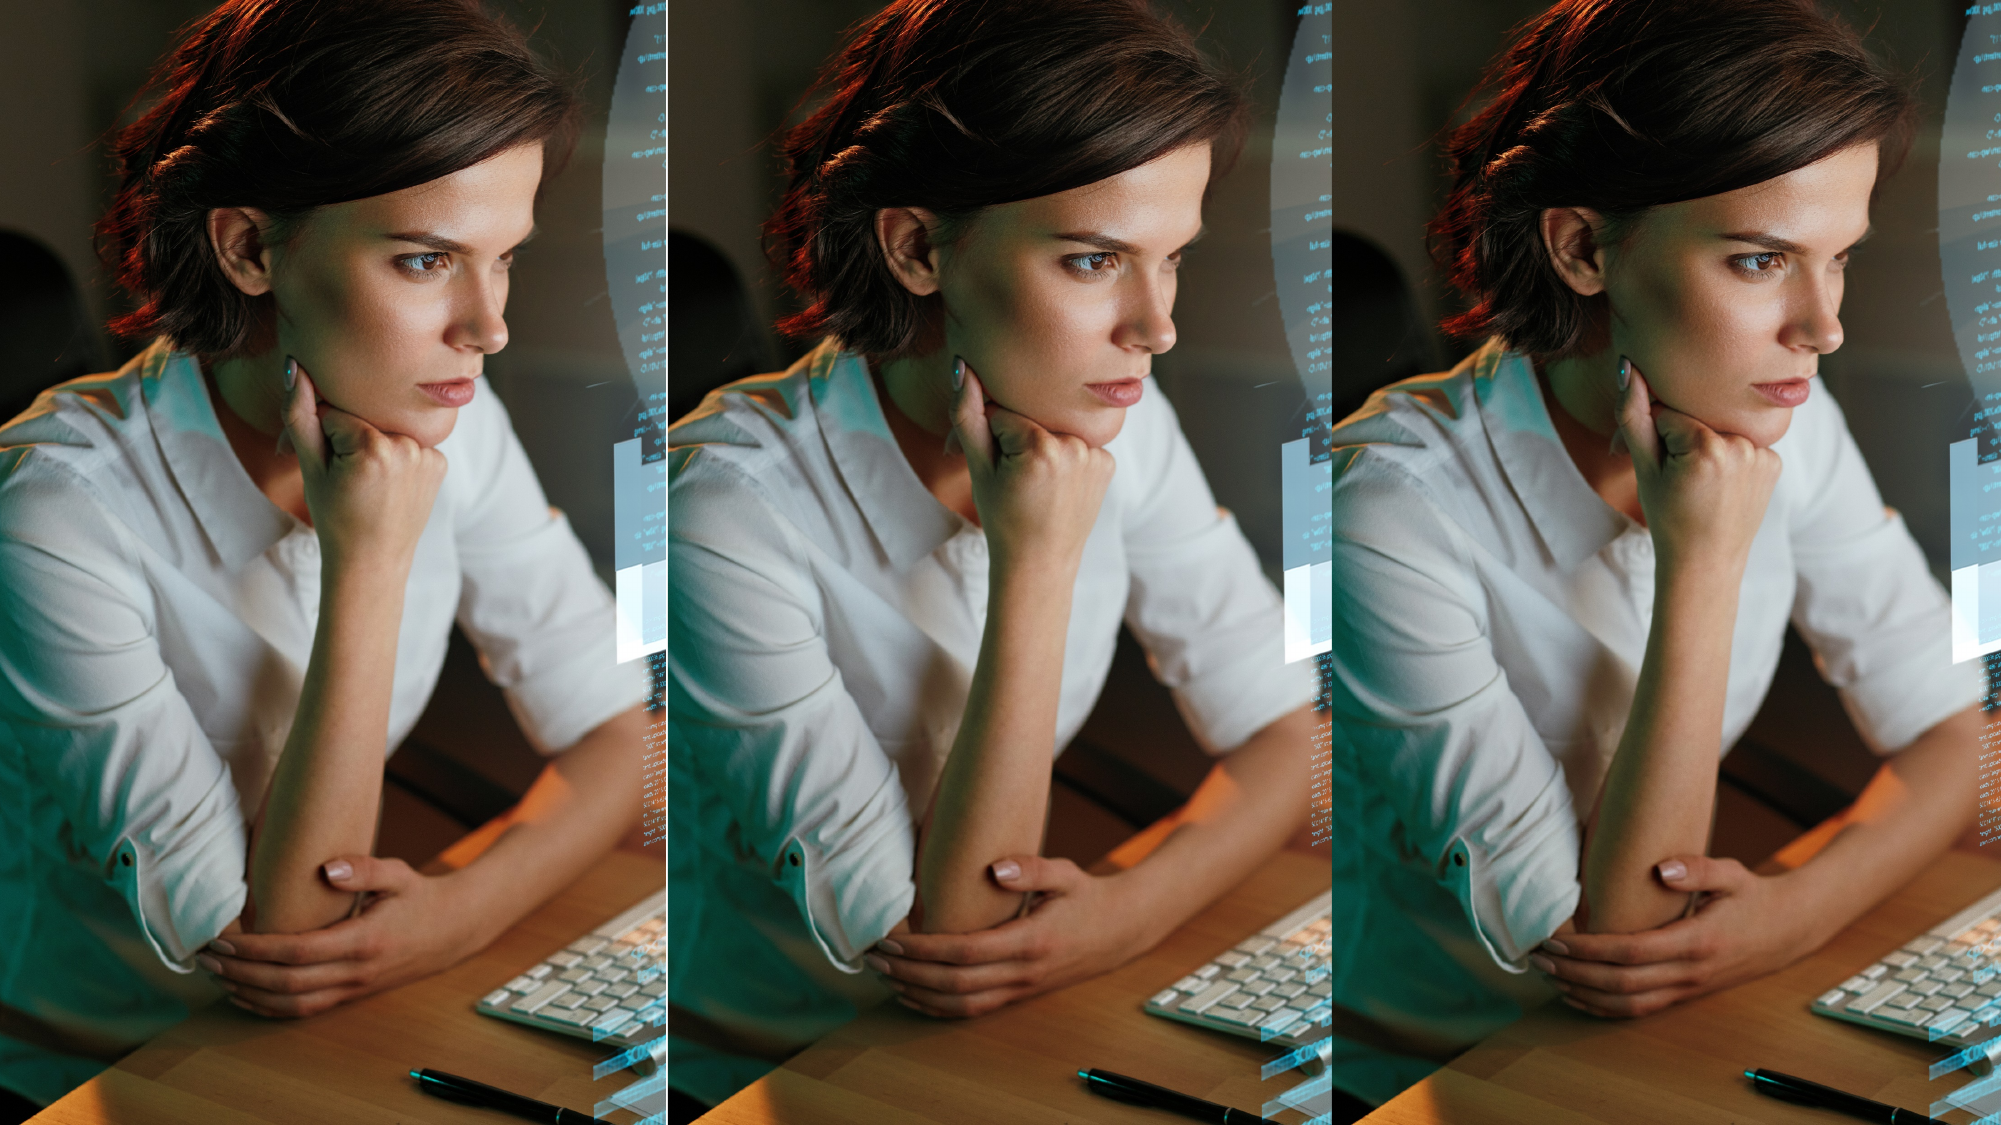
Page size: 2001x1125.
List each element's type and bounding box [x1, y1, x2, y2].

picture [667, 0, 2001, 1125]
list [0, 0, 666, 1125]
